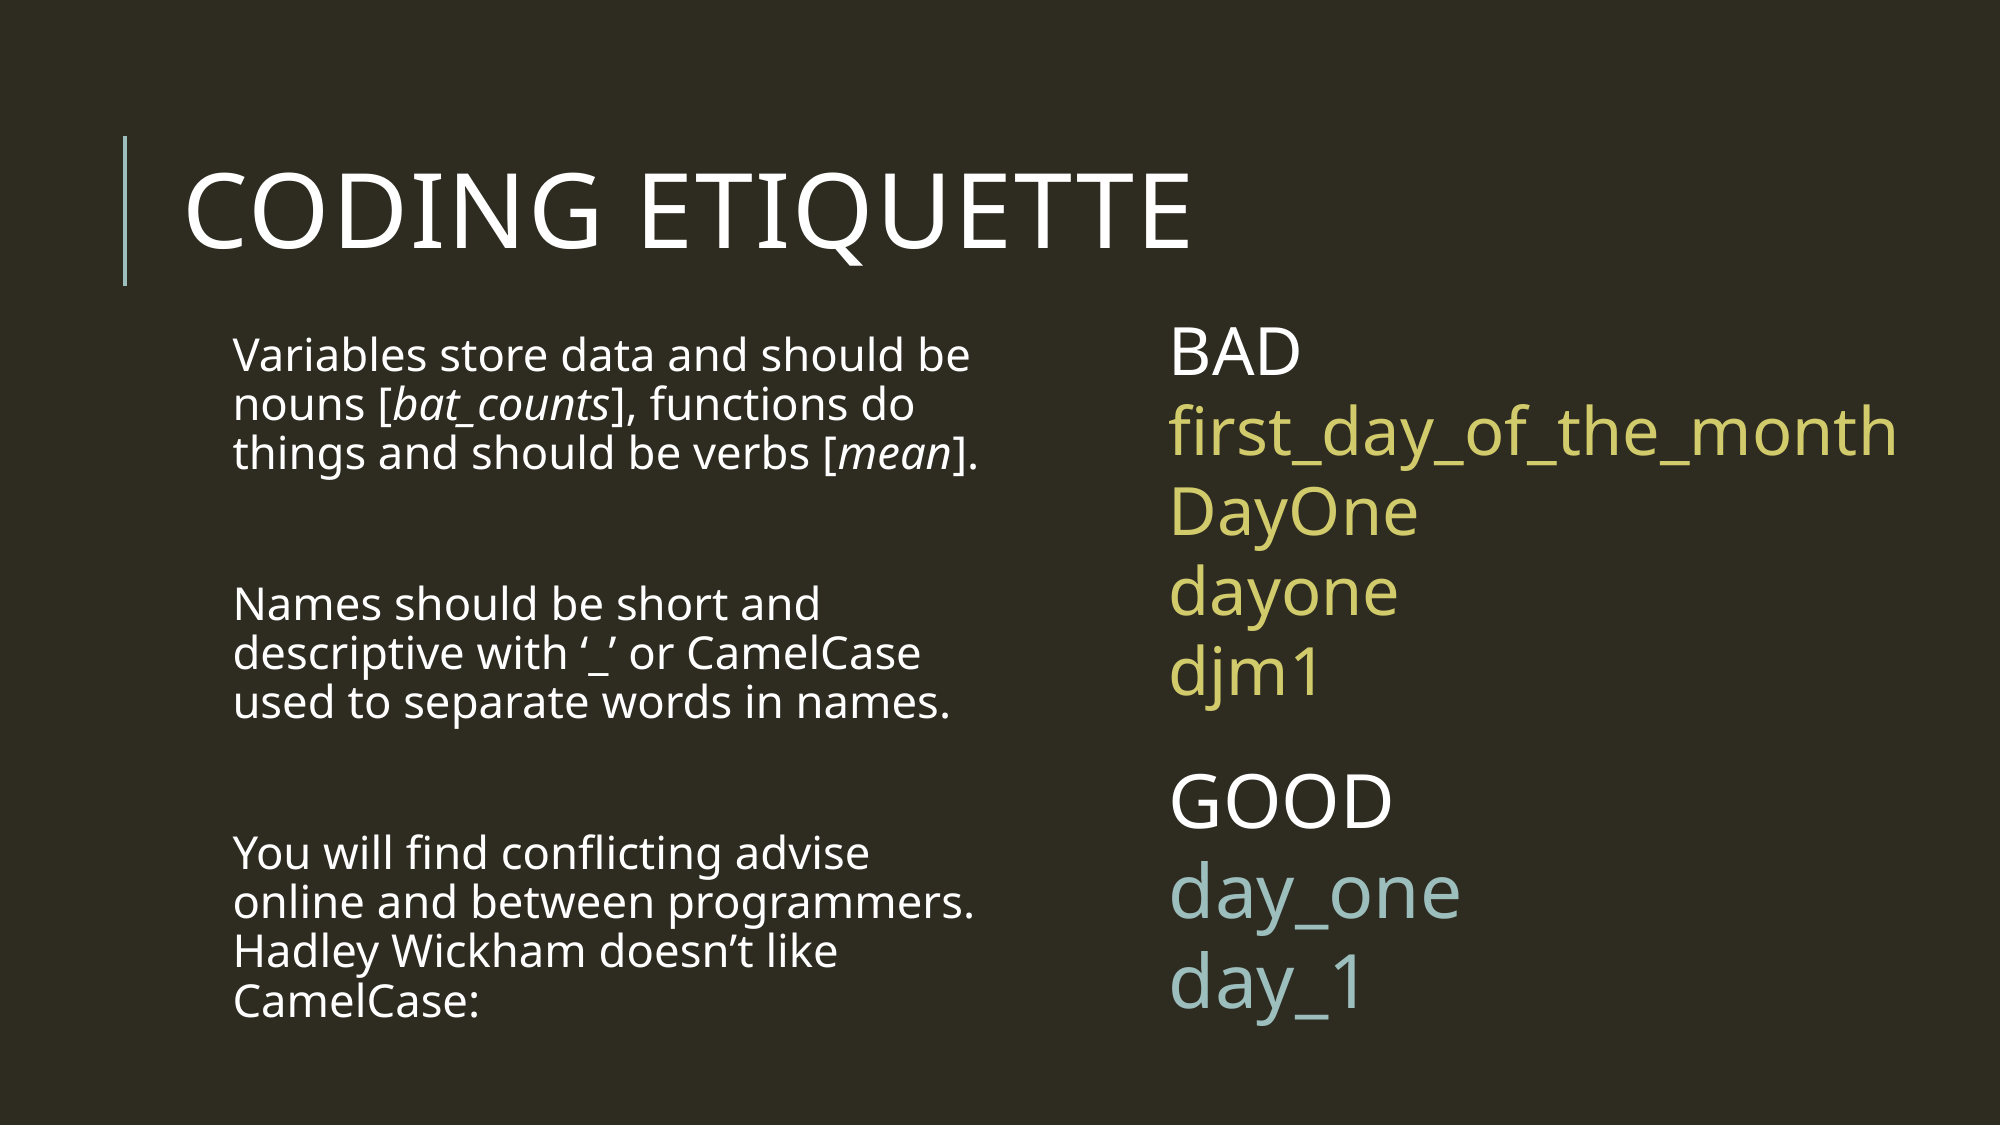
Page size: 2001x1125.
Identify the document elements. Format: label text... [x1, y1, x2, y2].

text_box BAD first_day_of_the_month DayOne dayone djm1 [1153, 301, 1952, 797]
text_box GOOD day_one day_1 [1153, 746, 1667, 1122]
list Variables store data and should be nouns [bat_counts], functions do things and should be verbs [mean]. Names should be short and descriptive with ‘_’ or CamelCase used to separate words in names. You will find conflicting advise online and between programmers. Hadley Wickham doesn’t like CamelCase: [225, 324, 1000, 1075]
title Coding etiquette [168, 96, 1763, 342]
